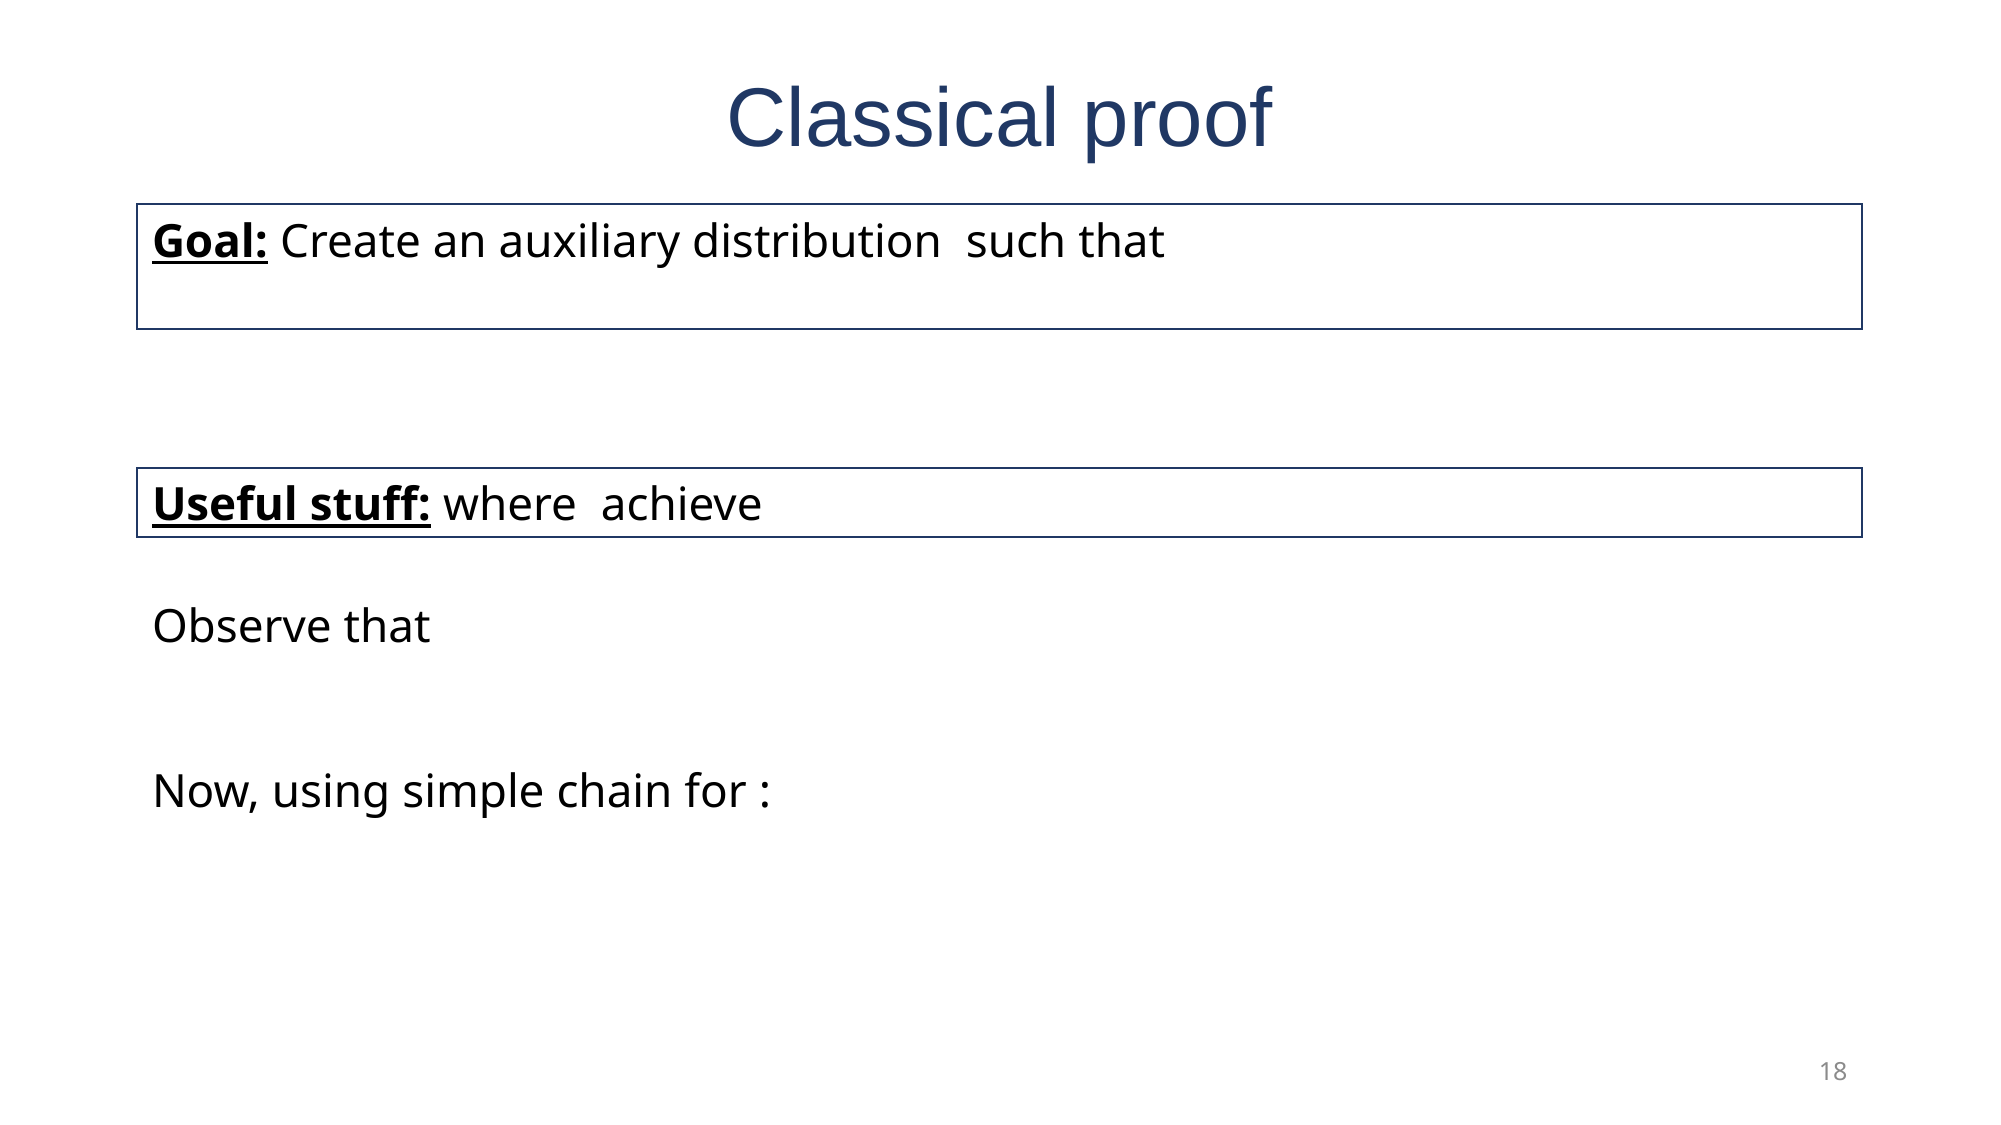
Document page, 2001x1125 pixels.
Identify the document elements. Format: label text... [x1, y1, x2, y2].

slide_number 18 [1412, 1042, 1863, 1103]
title Classical proof [137, 59, 1863, 180]
